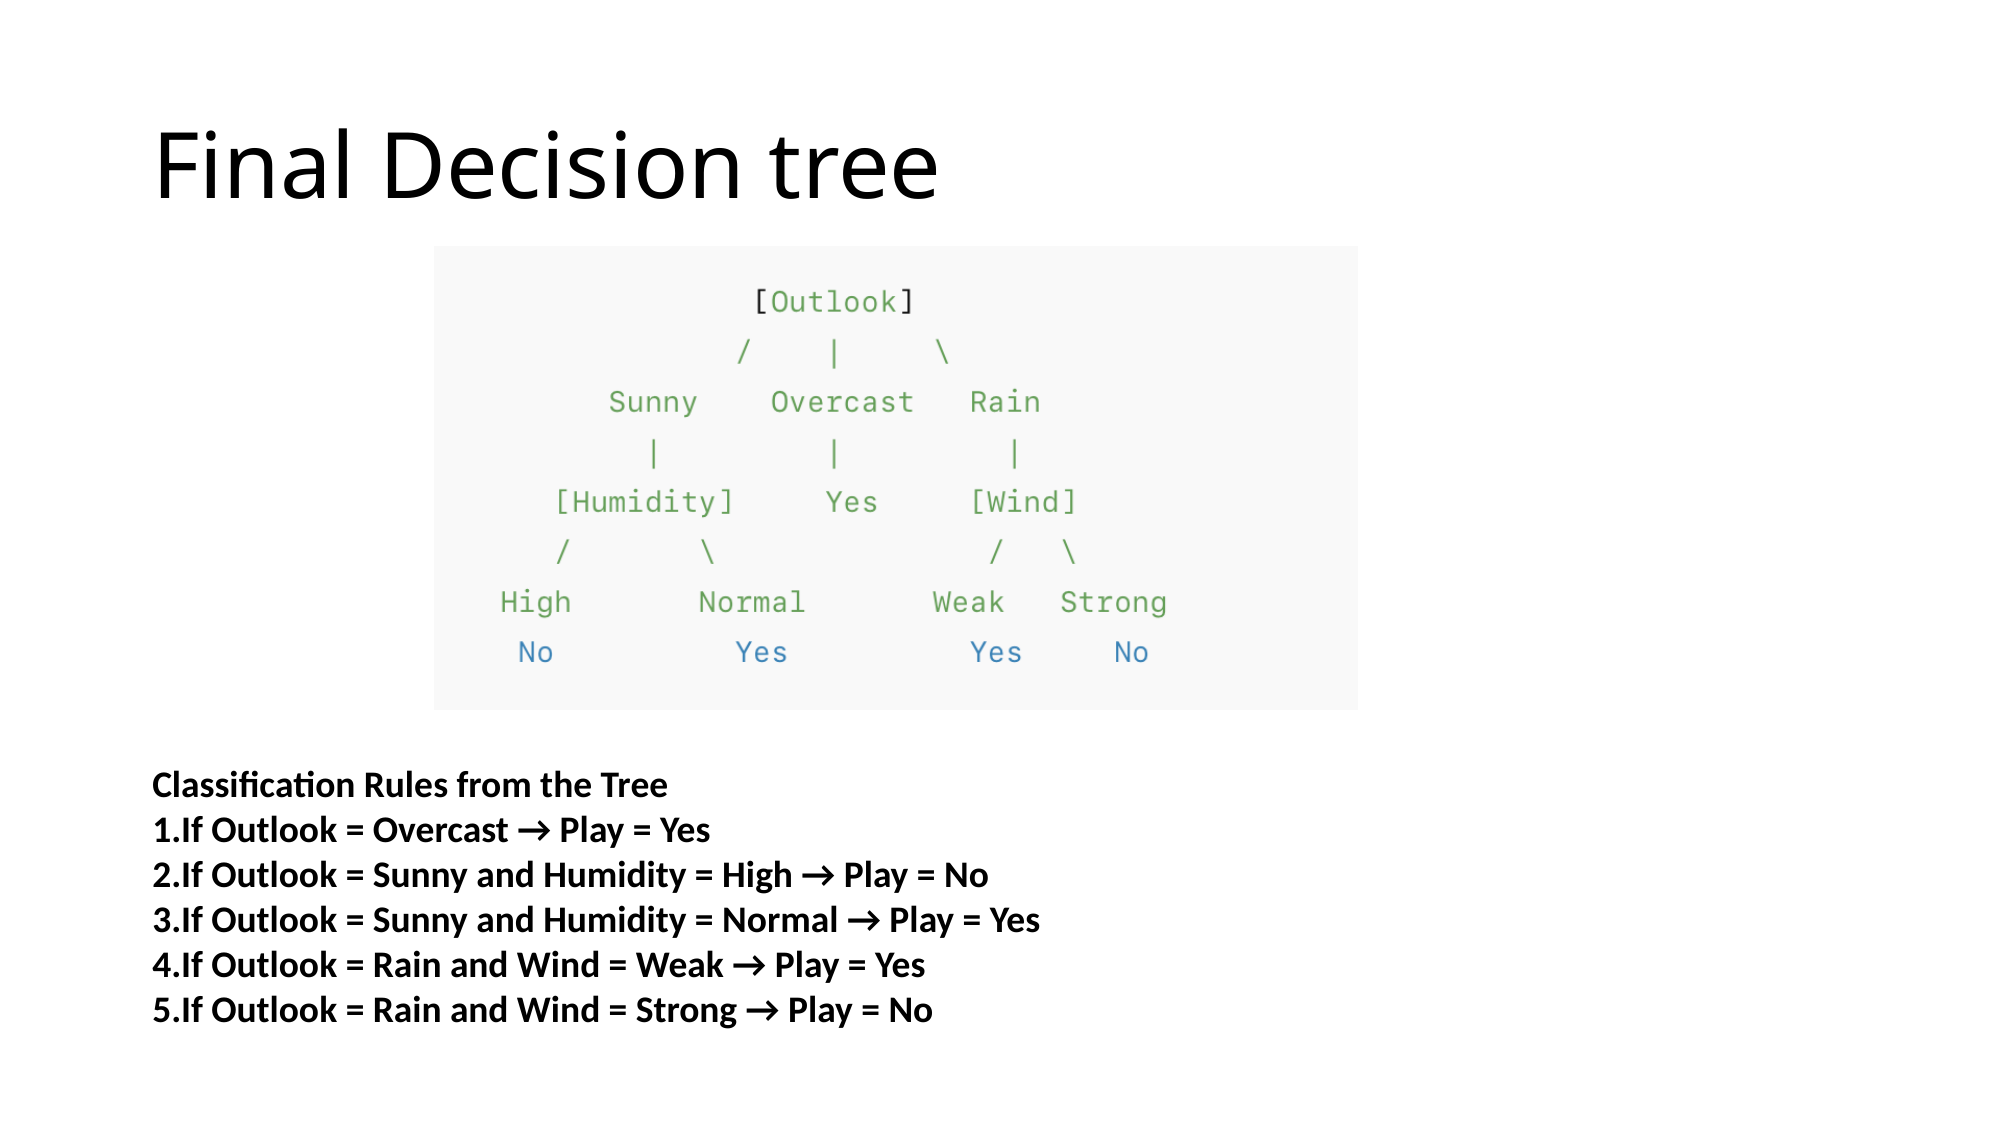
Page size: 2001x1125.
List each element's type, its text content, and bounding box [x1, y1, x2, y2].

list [434, 246, 1358, 711]
text_box Classification Rules from the Tree If Outlook = Overcast → Play = Yes If Outlook = Sunny and Humidity = High → Play = No If Outlook = Sunny and Humidity = Normal → Play = Yes If Outlook = Rain and Wind = Weak → Play = Yes If Outlook = Rain and Wind = Strong → Play = No [137, 752, 1138, 1038]
title Final Decision tree [137, 59, 1863, 278]
